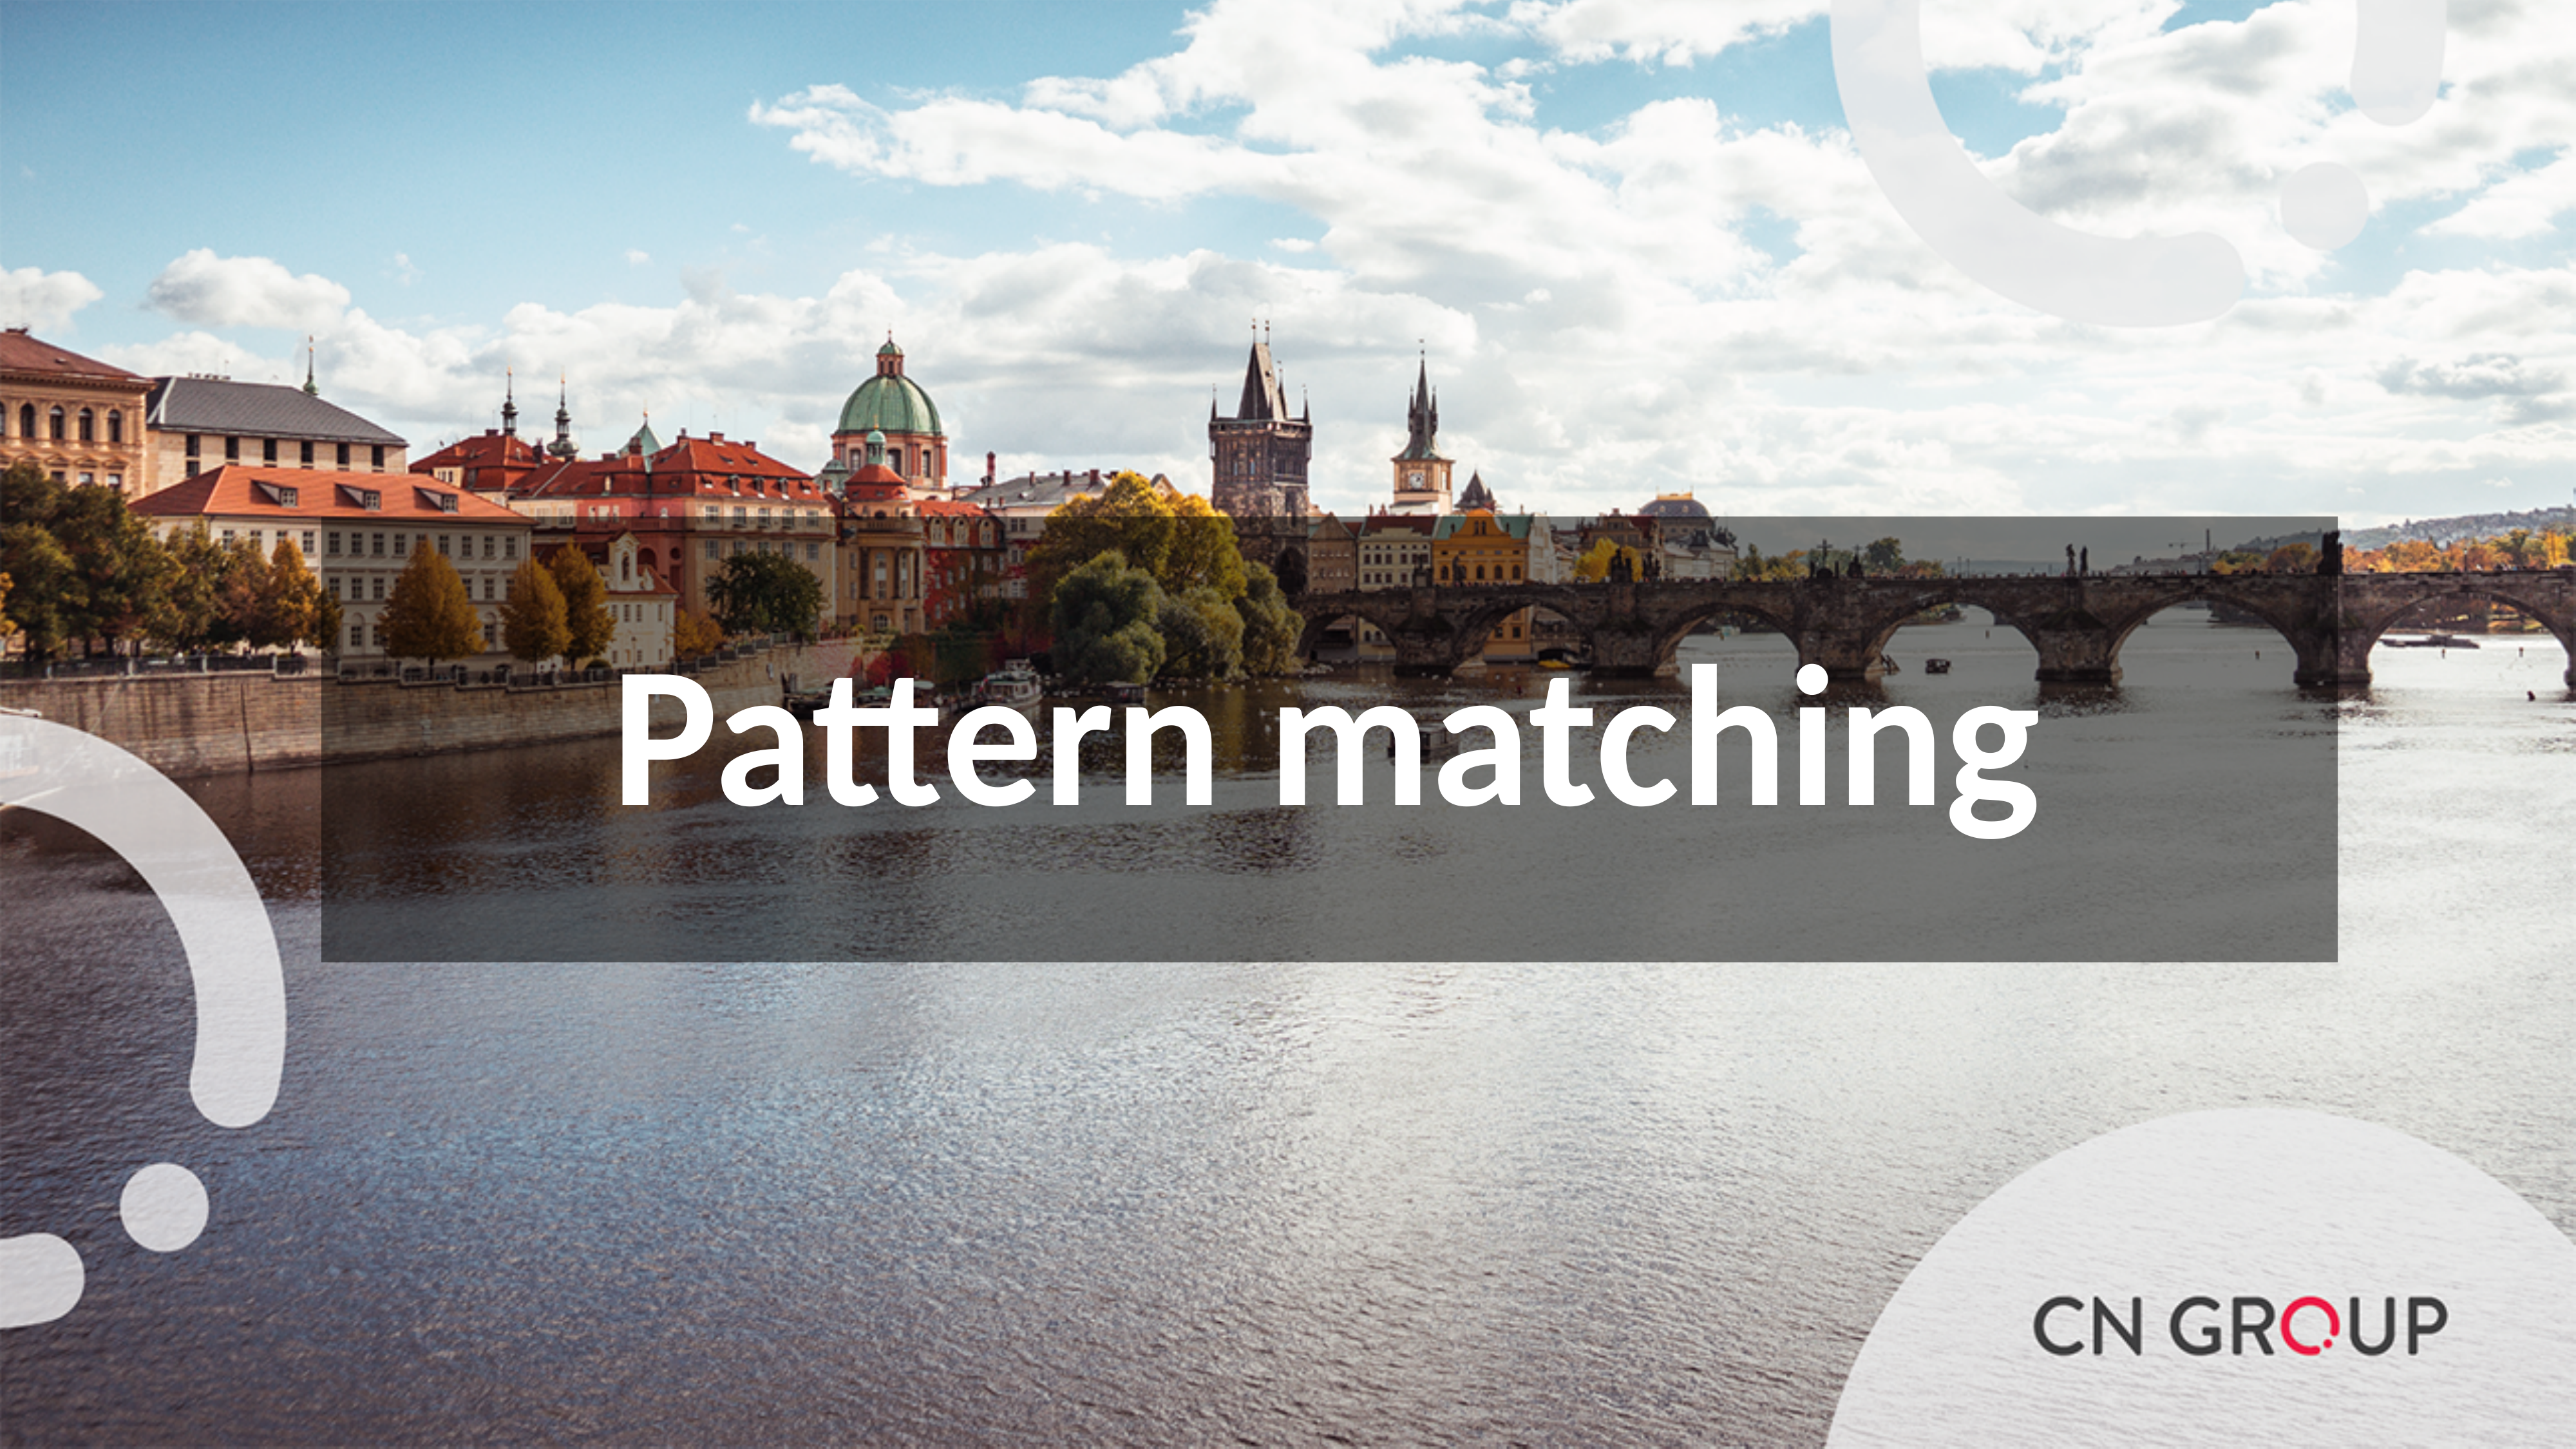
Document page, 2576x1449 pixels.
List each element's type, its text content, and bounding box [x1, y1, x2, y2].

picture [0, 0, 2576, 1449]
title Pattern matching [360, 600, 2293, 849]
